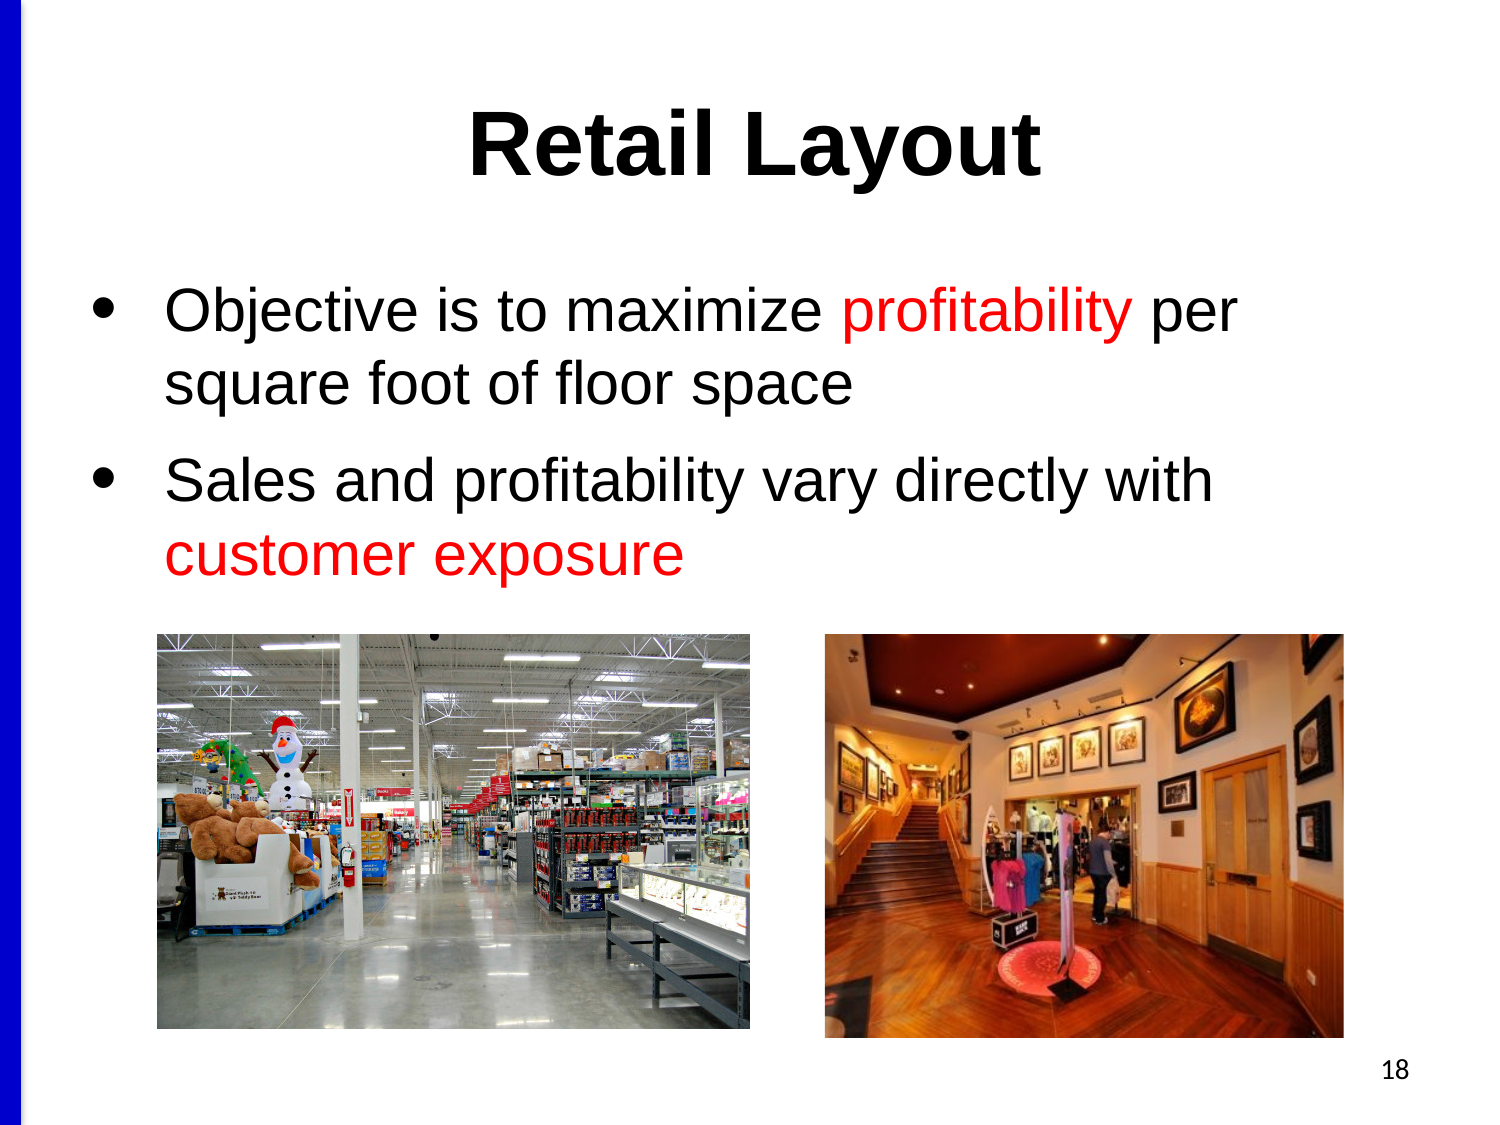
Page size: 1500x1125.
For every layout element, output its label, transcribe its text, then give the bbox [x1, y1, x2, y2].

list Objective is to maximize profitability per square foot of floor space Sales and profitability vary directly with customer exposure [75, 262, 1425, 599]
slide_number 18 [1074, 1042, 1425, 1103]
title Retail Layout [10, 45, 1500, 233]
picture [157, 634, 751, 1030]
picture [824, 634, 1344, 1038]
